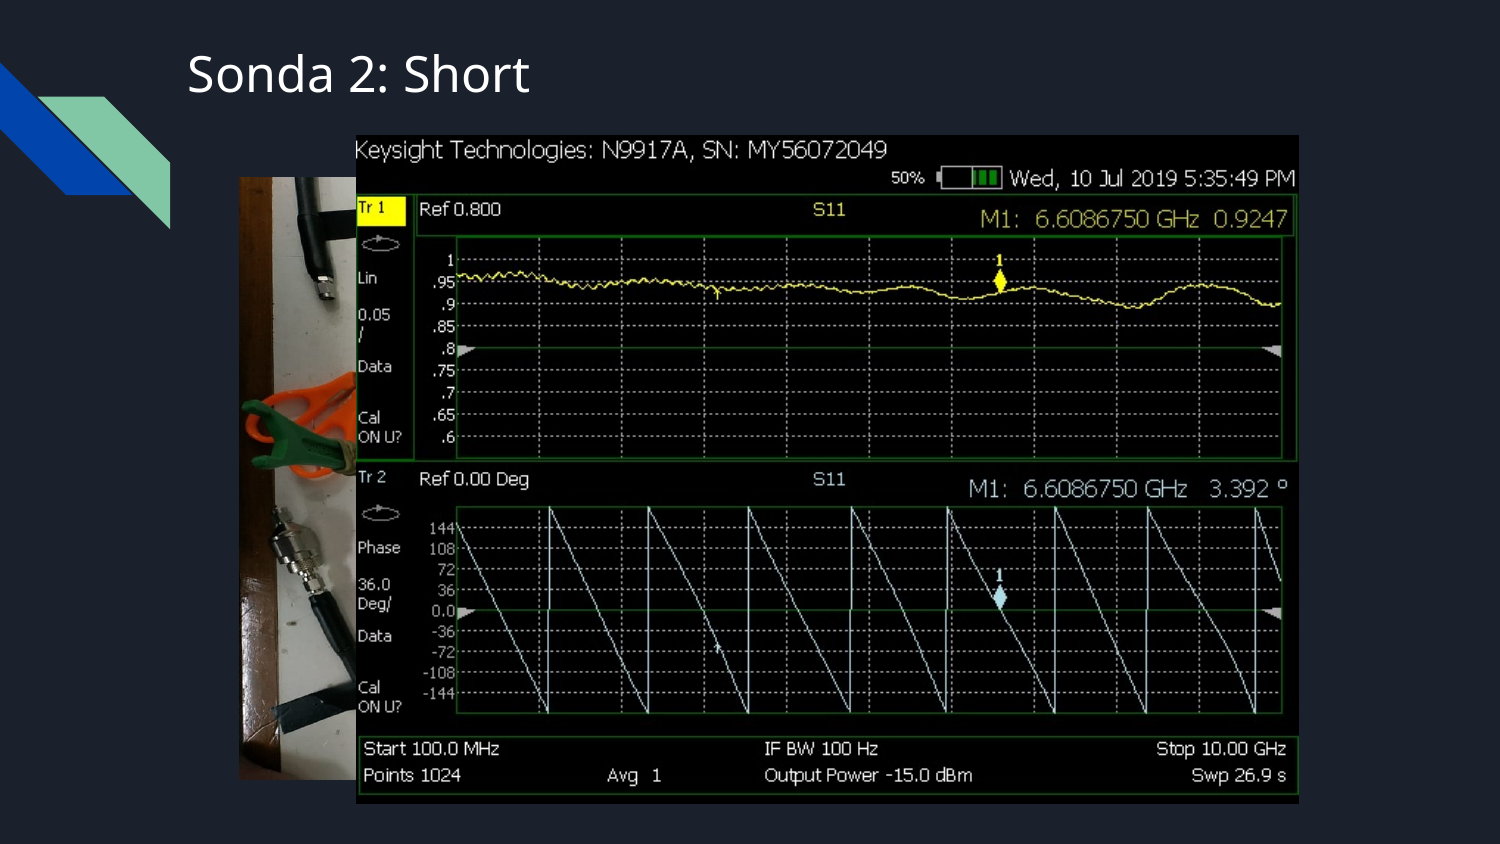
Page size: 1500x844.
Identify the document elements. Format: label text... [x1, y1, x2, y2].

picture [238, 135, 1300, 805]
title Sonda 2: Short [172, 27, 1328, 178]
